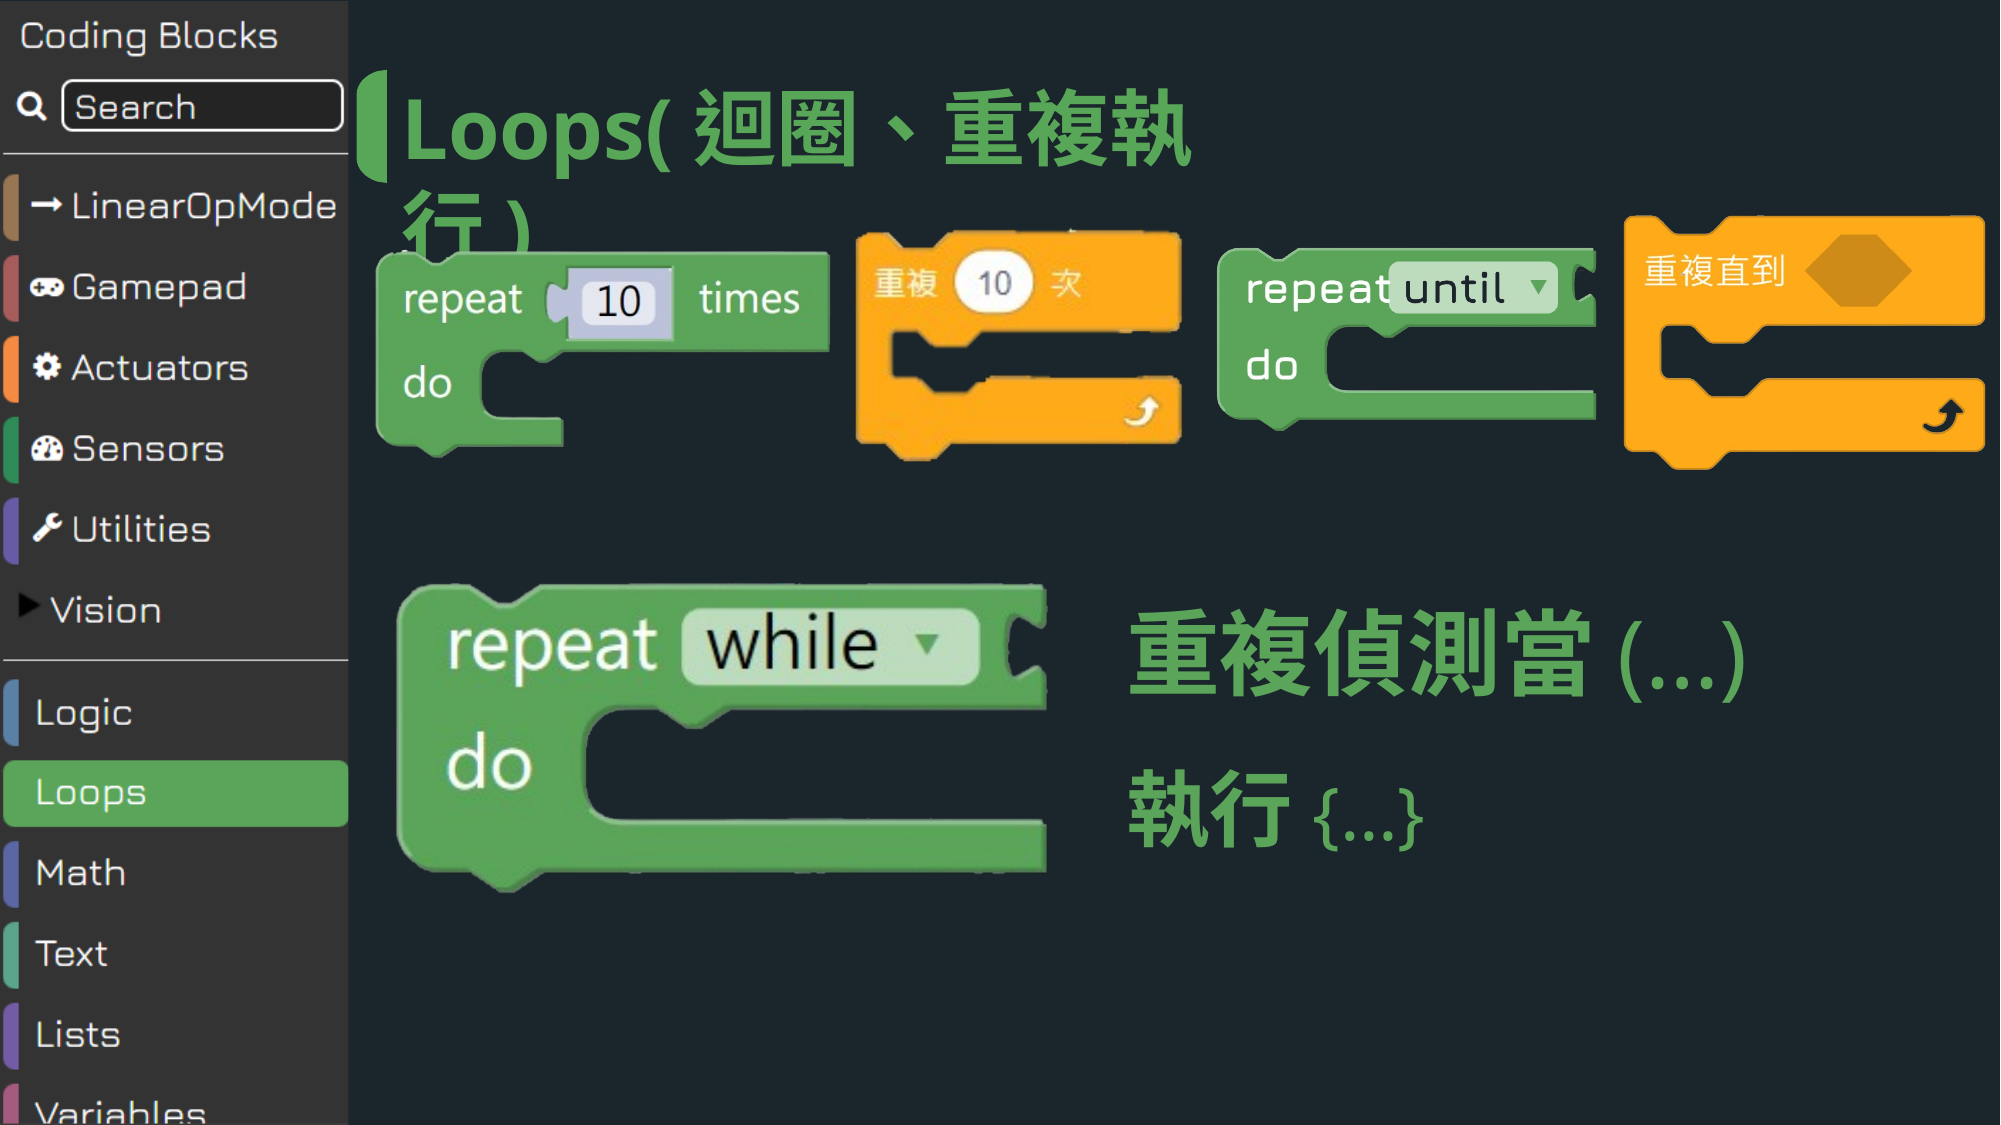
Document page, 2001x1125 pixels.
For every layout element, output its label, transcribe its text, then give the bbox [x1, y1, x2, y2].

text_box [356, 69, 1338, 186]
text_box 重複偵測當(…) 執行{…} [1111, 587, 1791, 865]
picture [0, 1, 349, 1125]
picture [373, 560, 1086, 914]
picture [356, 201, 1992, 501]
